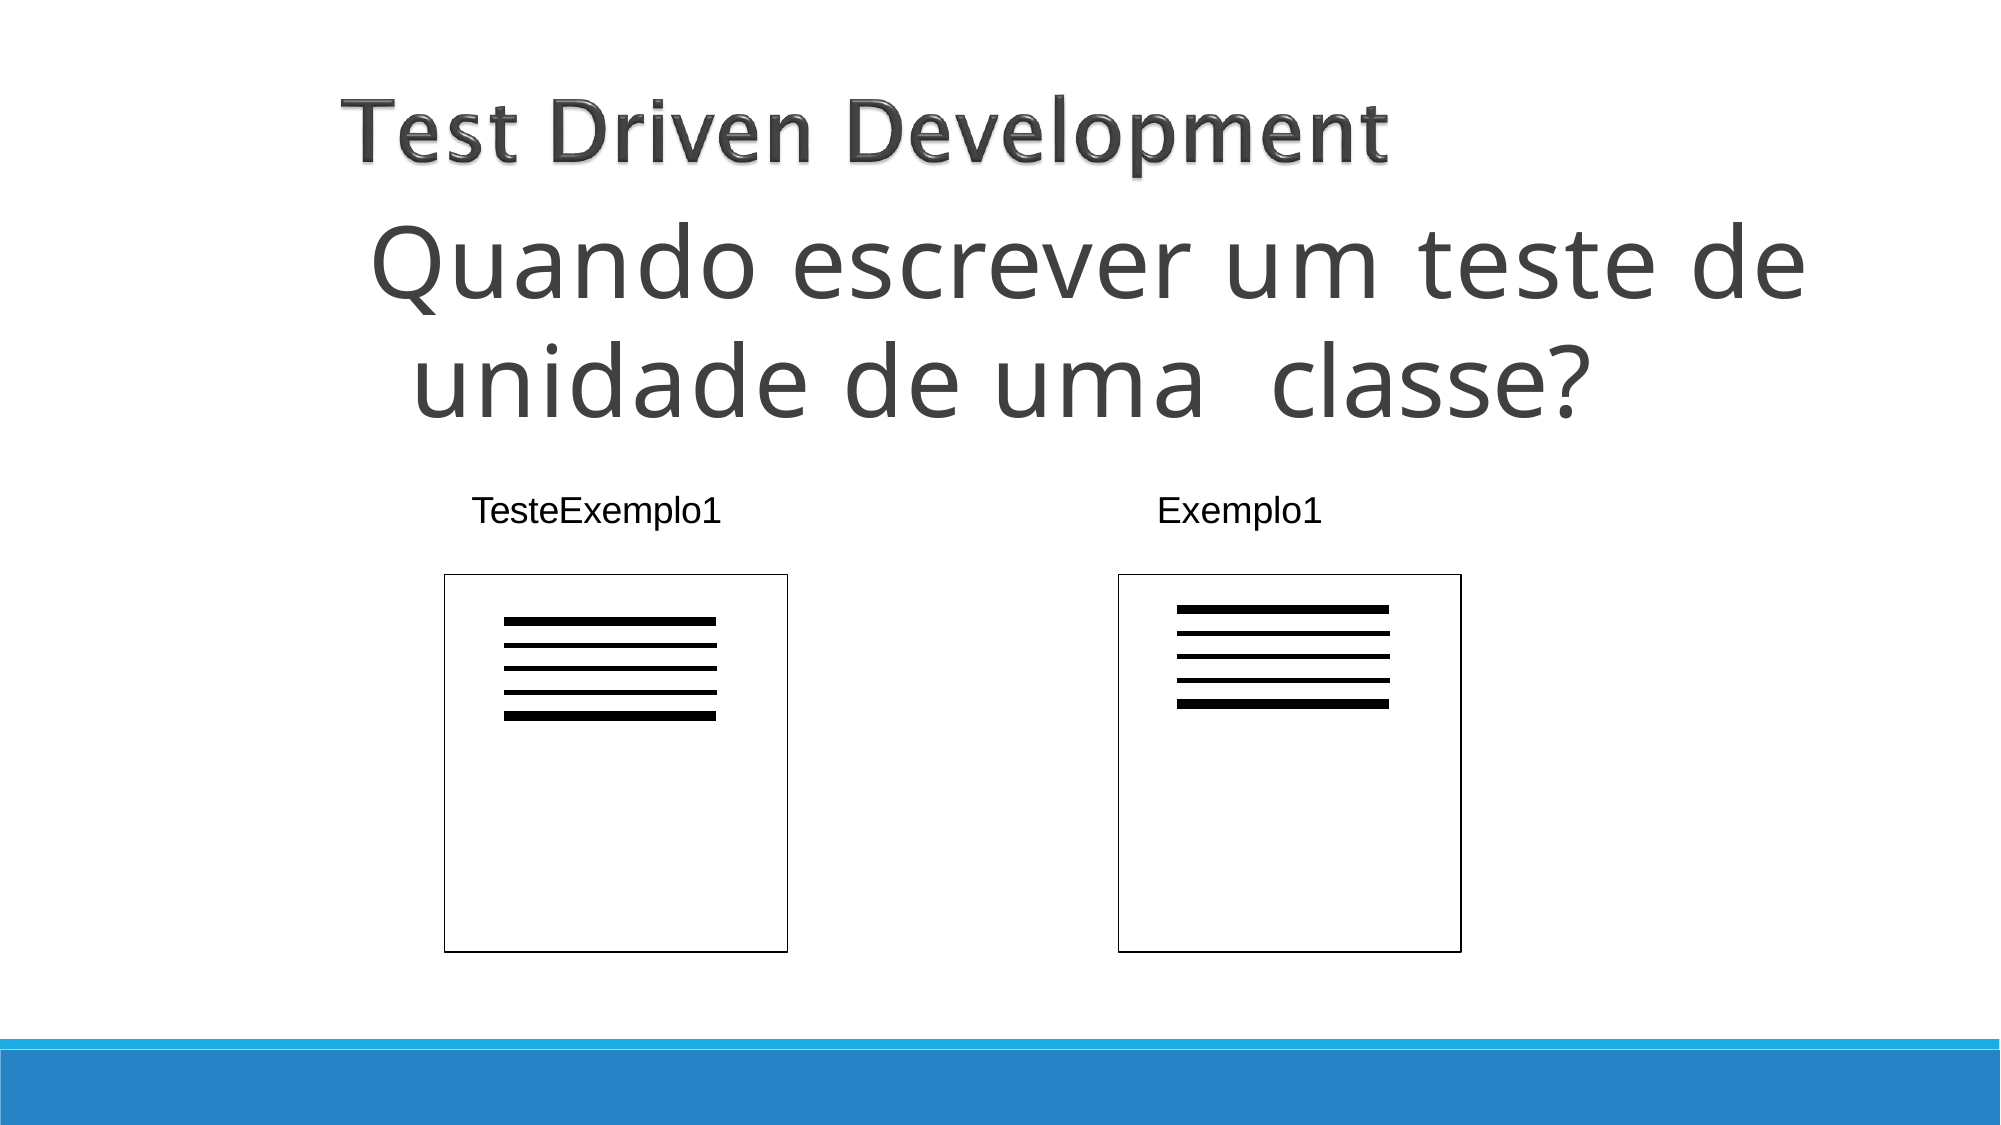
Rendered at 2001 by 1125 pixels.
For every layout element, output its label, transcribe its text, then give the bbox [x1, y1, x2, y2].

text_box [1118, 574, 1461, 953]
title Quando escrever um teste de unidade de uma classe? [352, 195, 2000, 438]
text_box [337, 93, 1391, 184]
text_box TesteExemplo1 [469, 484, 730, 532]
text_box [444, 574, 788, 953]
text_box Exemplo1 [1154, 484, 1325, 532]
